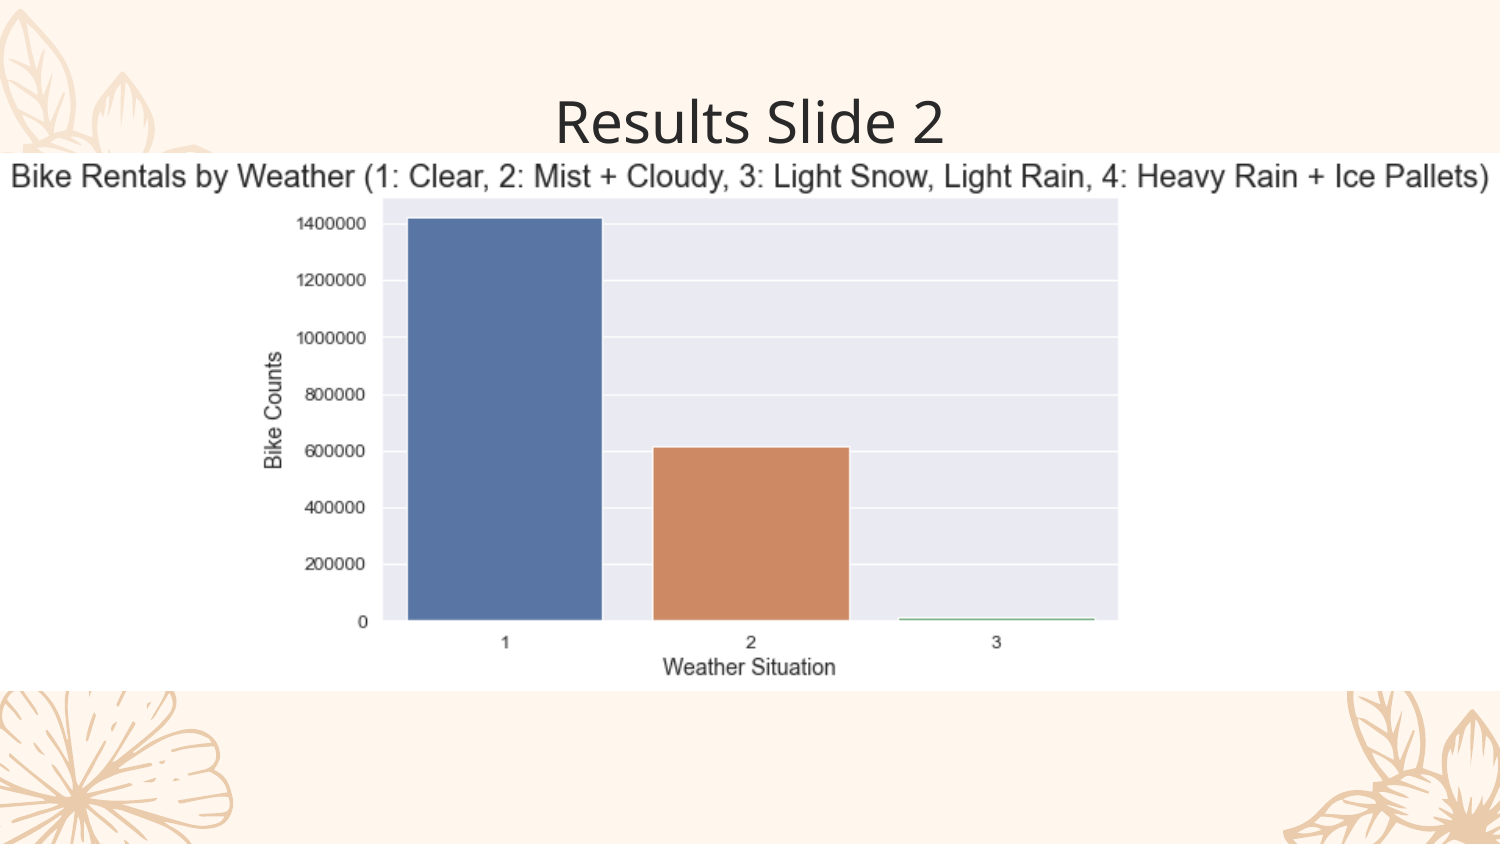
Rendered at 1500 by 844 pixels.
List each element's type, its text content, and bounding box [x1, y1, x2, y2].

title Results Slide 2 [118, 72, 1382, 152]
picture [0, 153, 1500, 691]
